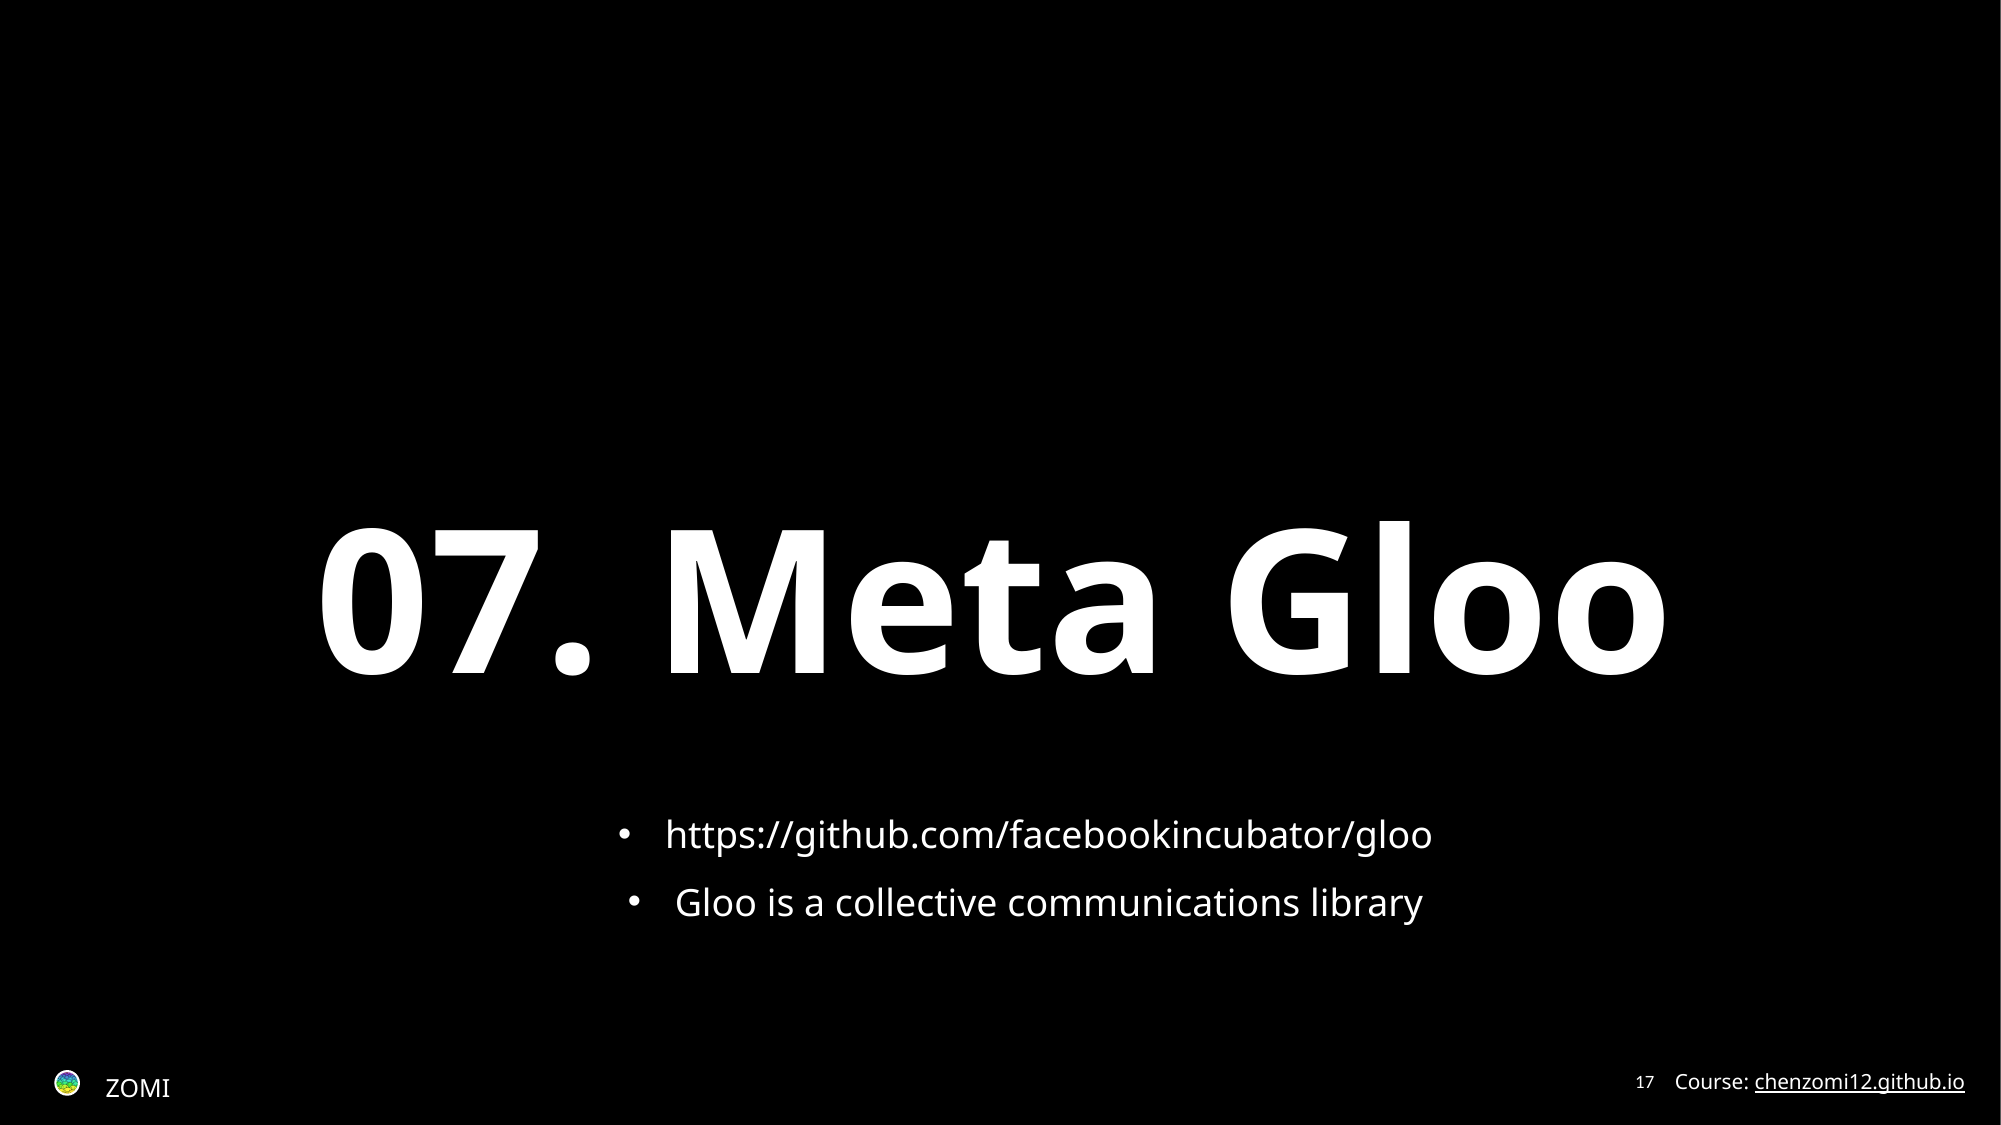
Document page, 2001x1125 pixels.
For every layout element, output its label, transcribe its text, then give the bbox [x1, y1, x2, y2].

picture [57, 1073, 77, 1093]
text_box https://github.com/facebookincubator/gloo Gloo is a collective communications library [157, 781, 1895, 931]
list 07. Meta Gloo [79, 80, 1910, 986]
